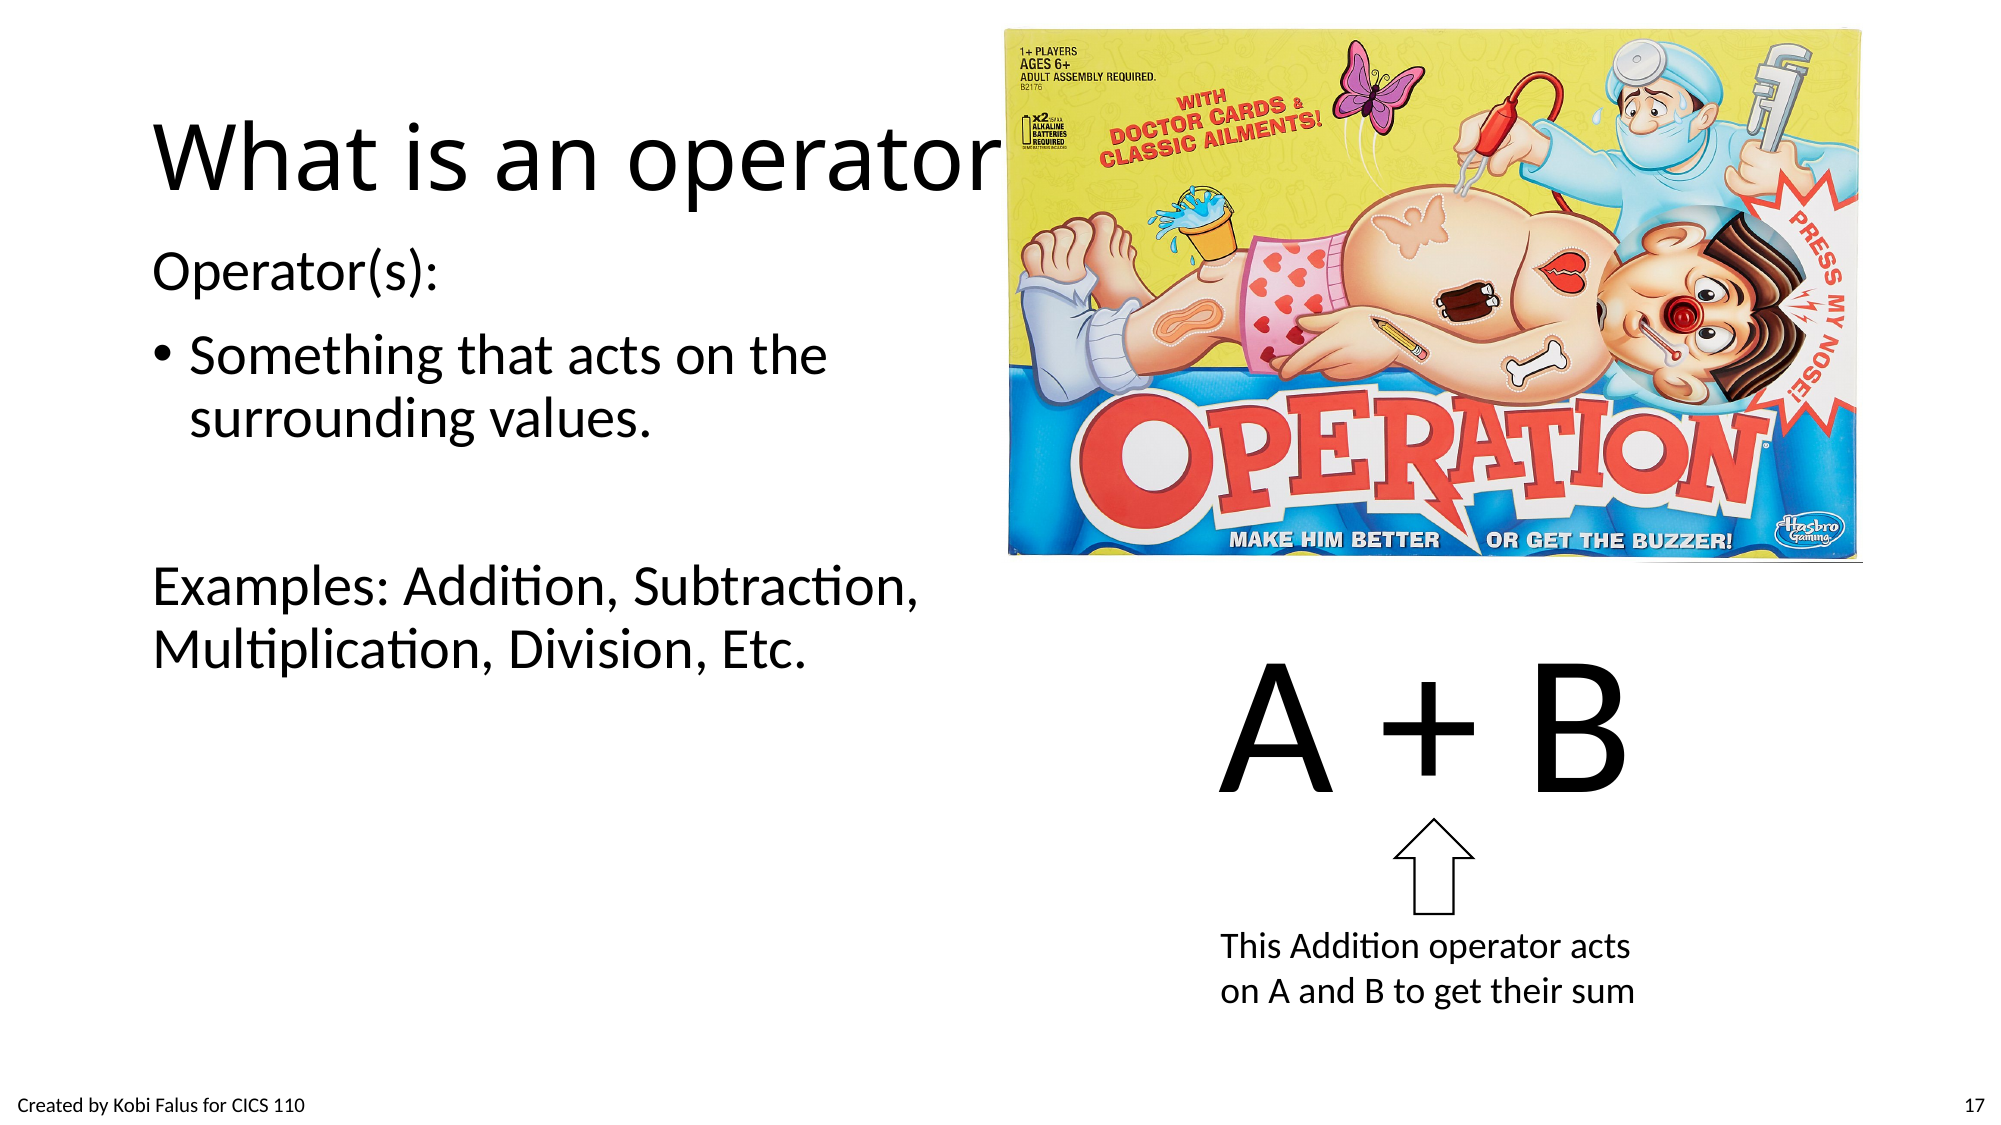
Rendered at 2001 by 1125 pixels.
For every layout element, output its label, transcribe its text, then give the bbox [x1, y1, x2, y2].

text_box [1392, 817, 1476, 913]
picture [1001, 23, 1863, 563]
list A + B [1203, 612, 1661, 848]
text_box This Addition operator acts on A and B to get their sum [1205, 913, 1663, 1019]
text_box Operator(s): Something that acts on the surrounding values. Examples: Addition, Subtraction, Multiplication, Division, Etc. [137, 232, 963, 730]
title What is an operator [137, 52, 1001, 270]
